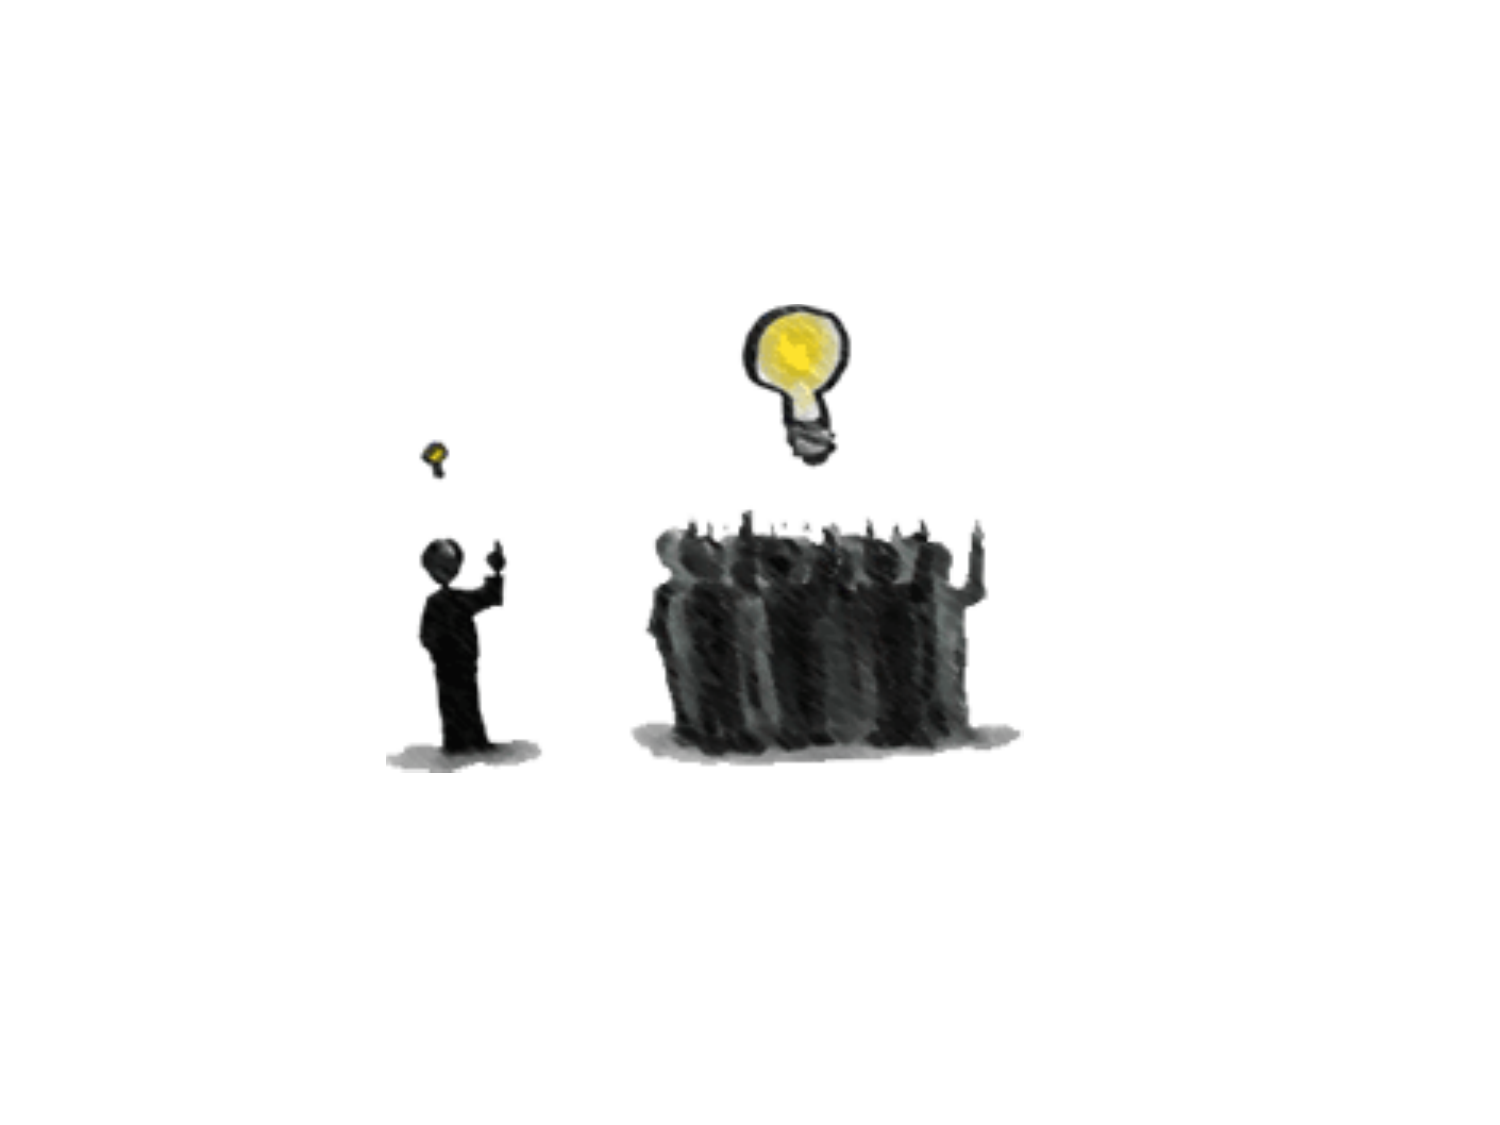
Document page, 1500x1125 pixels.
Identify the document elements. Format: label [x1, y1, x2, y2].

list [386, 304, 1025, 774]
